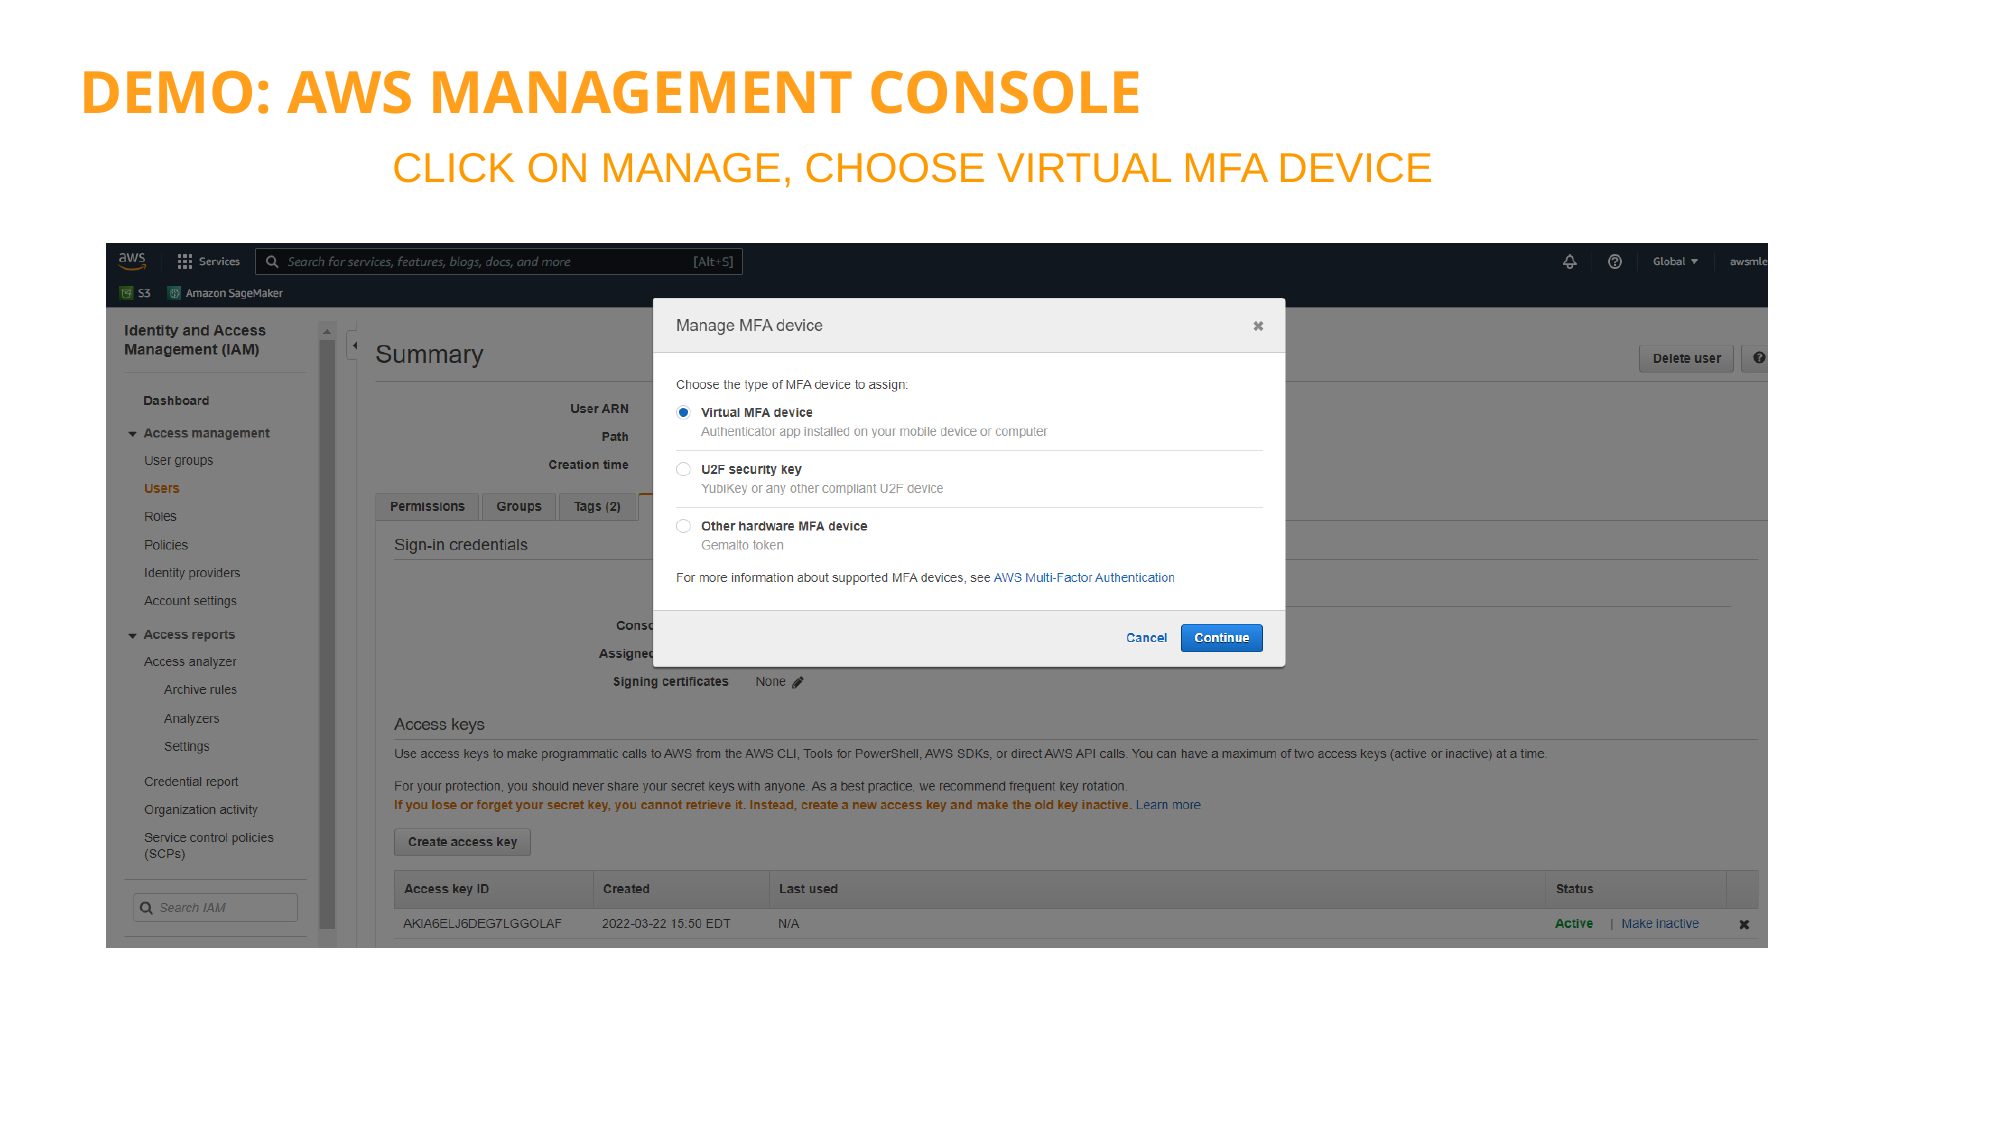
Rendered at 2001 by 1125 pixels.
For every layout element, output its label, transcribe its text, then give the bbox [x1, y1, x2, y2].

picture [106, 243, 1768, 948]
text_box CLICK ON MANAGE, CHOOSE VIRTUAL MFA DEVICE [188, 133, 1660, 199]
text_box DEMO: AWS MANAGEMENT CONSOLE [64, 47, 1677, 133]
